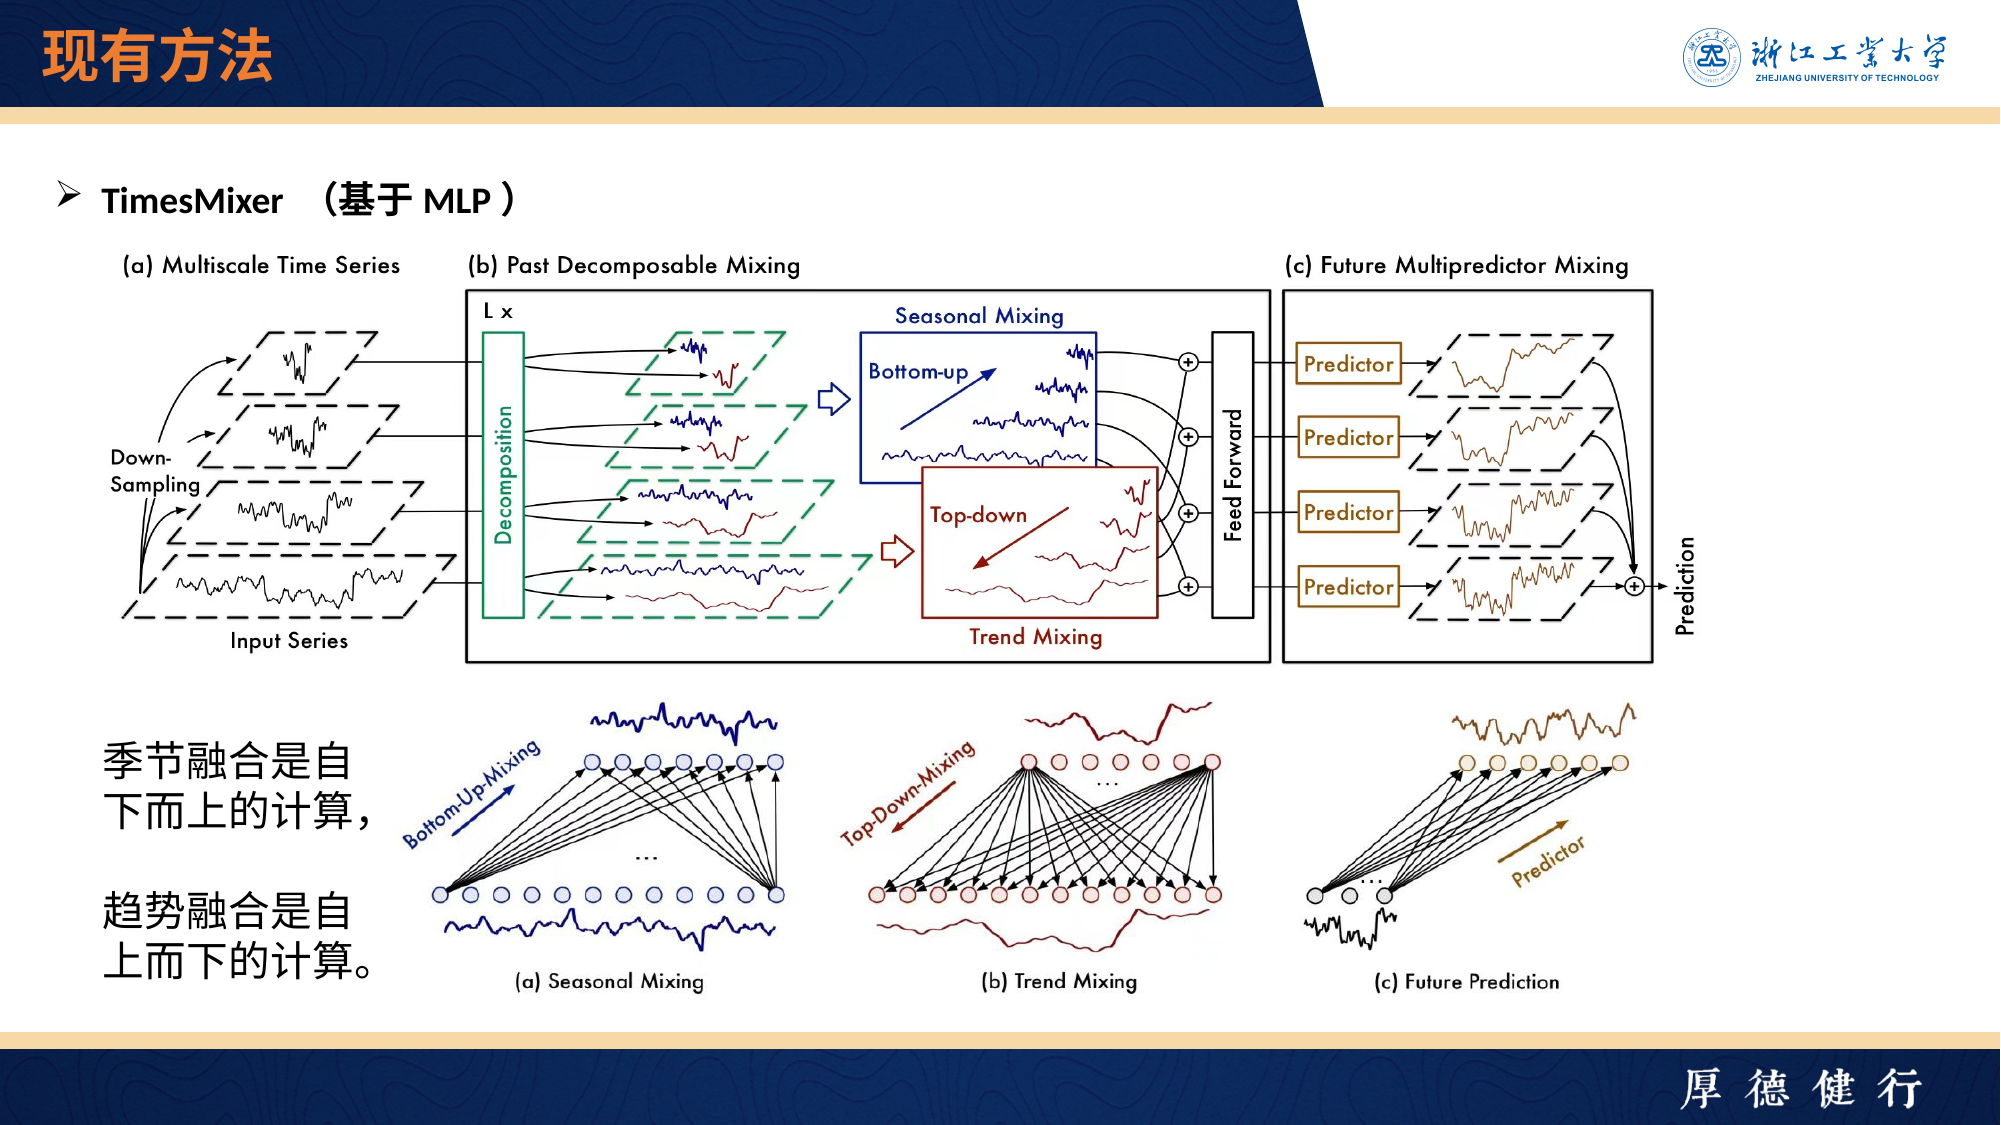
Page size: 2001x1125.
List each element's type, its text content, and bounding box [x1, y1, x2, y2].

picture [106, 238, 1709, 673]
picture [1683, 28, 1946, 87]
text_box 季节融合是自下而上的计算， 趋势融合是自上而下的计算。 [87, 727, 370, 986]
picture [0, 1041, 2000, 1125]
picture [378, 696, 1654, 1017]
picture [0, 0, 1327, 115]
text_box TimesMixer （基于MLP） [39, 146, 1911, 229]
